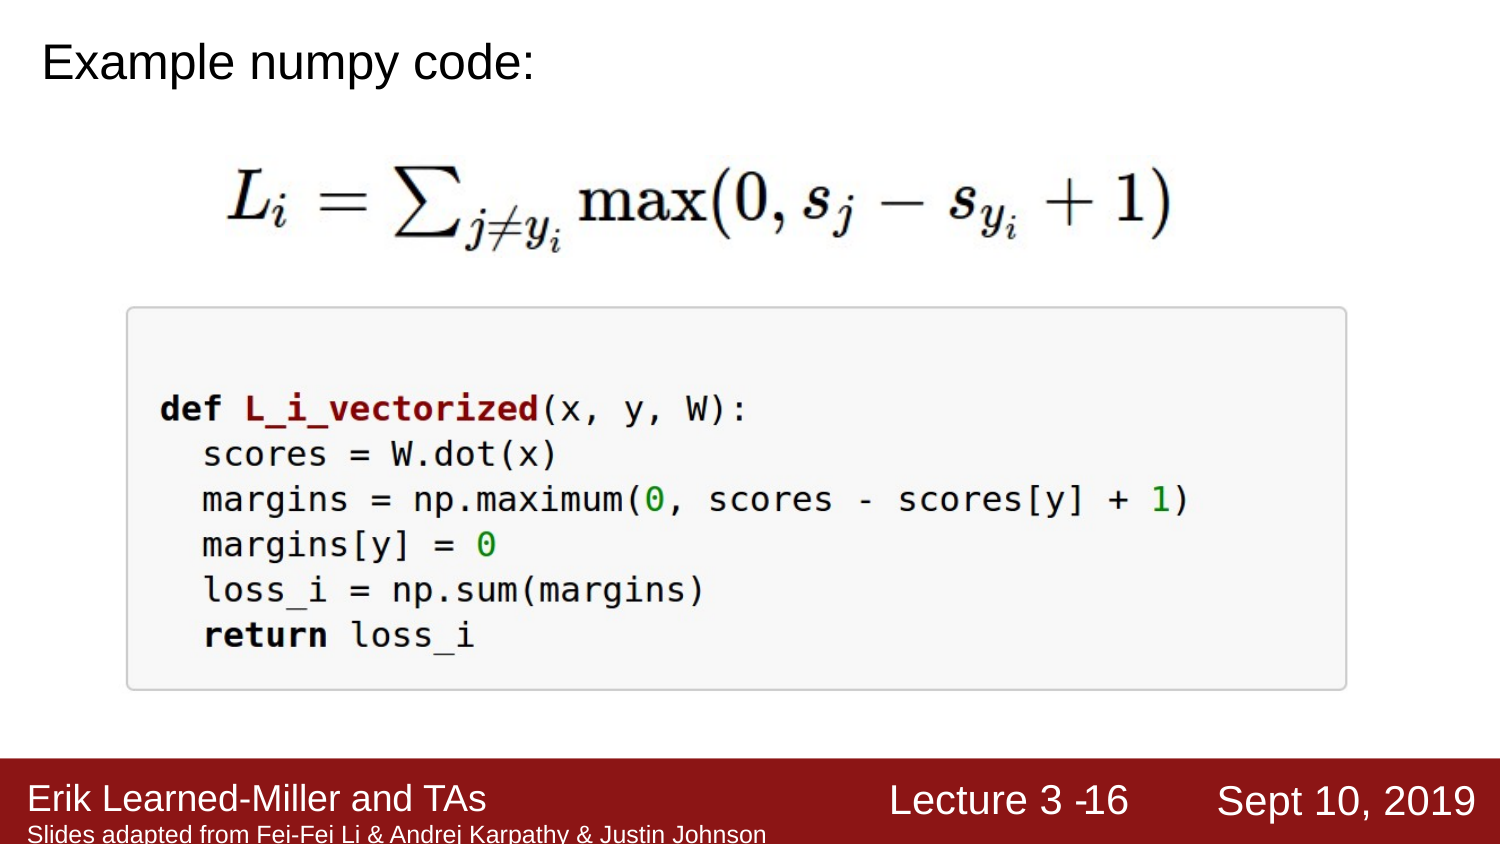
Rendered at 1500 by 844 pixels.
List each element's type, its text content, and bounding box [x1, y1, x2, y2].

text_box Example numpy code: [26, 14, 917, 91]
slide_number ‹#› [1054, 765, 1145, 831]
picture [118, 295, 1361, 709]
picture [225, 155, 1176, 258]
